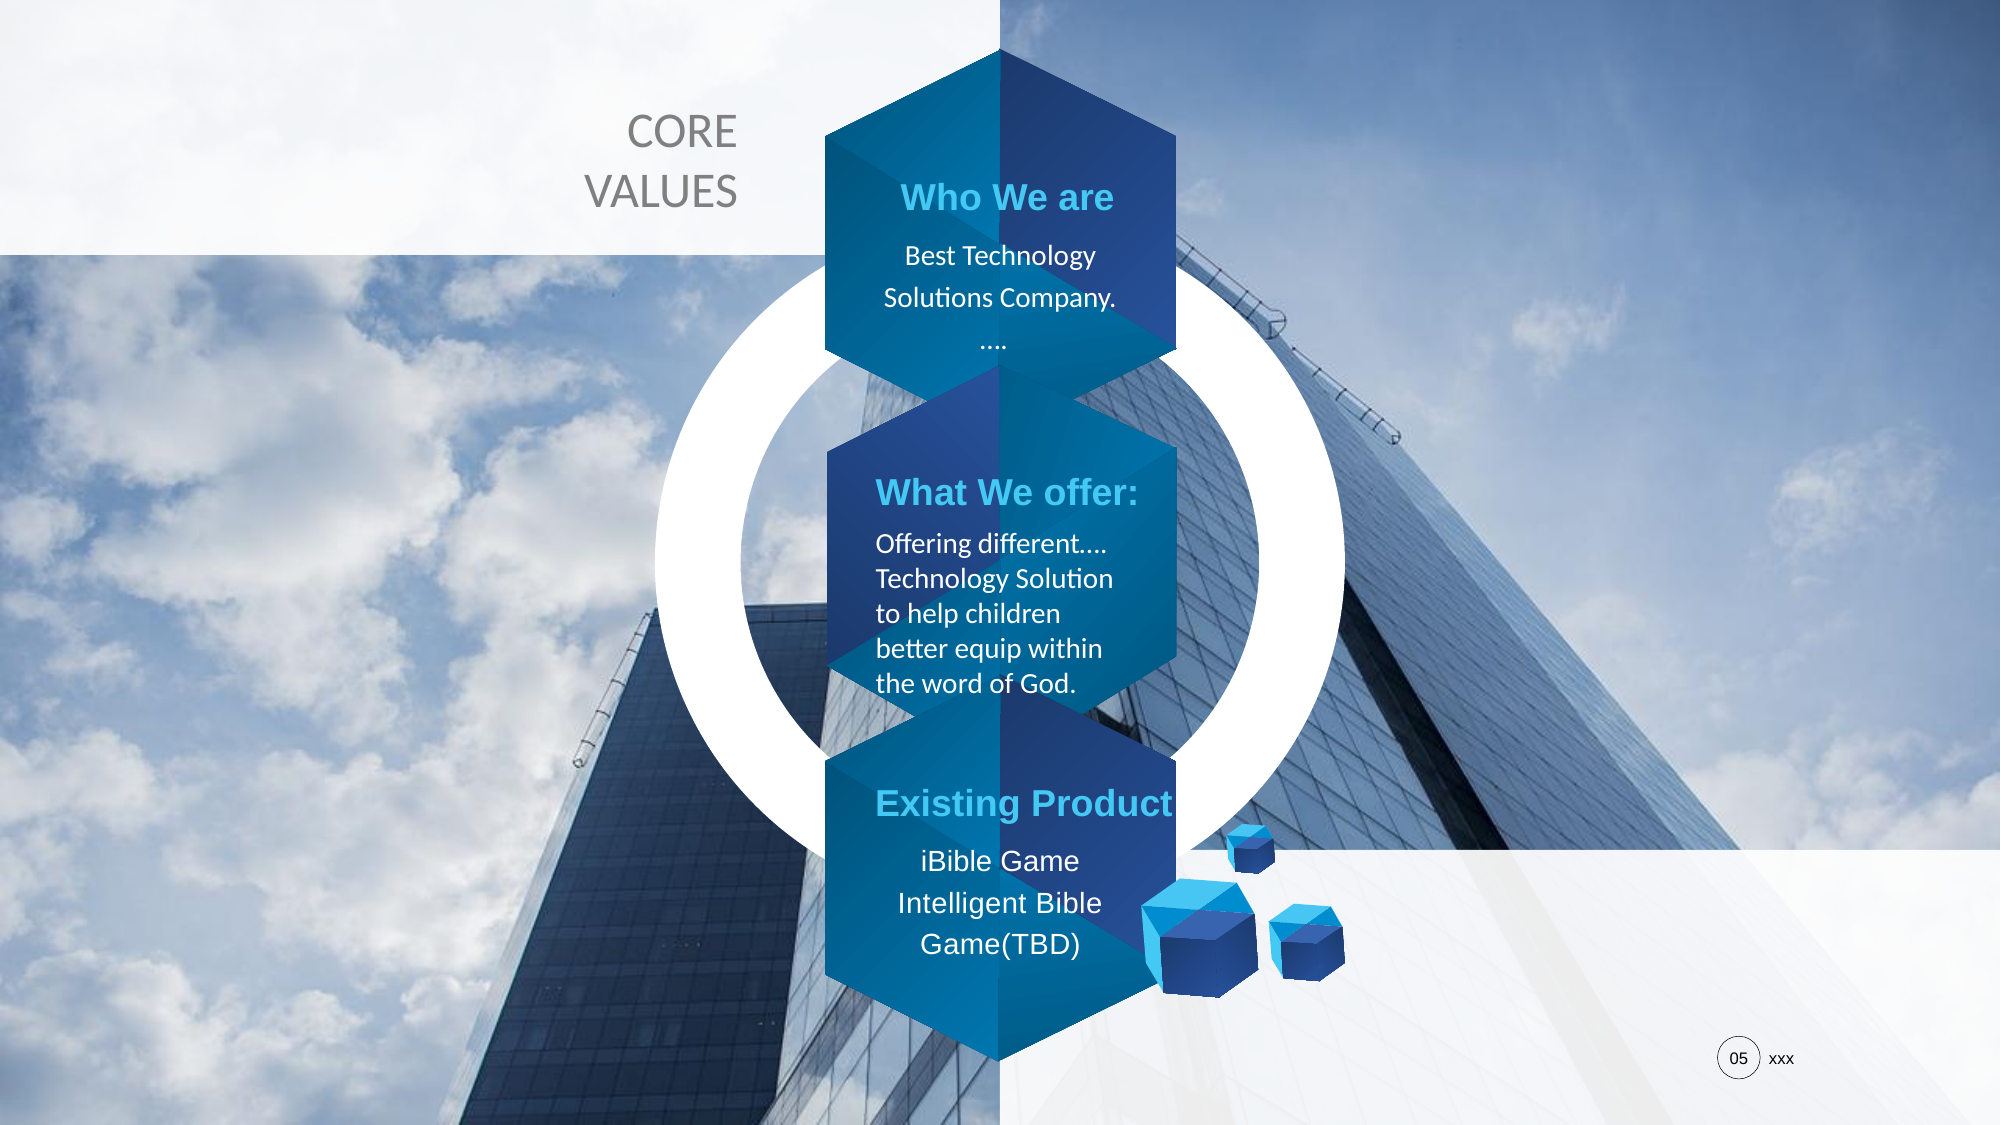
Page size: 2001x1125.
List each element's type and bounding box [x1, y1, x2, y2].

picture [0, 0, 2000, 1125]
text_box [826, 348, 1185, 772]
text_box [1226, 823, 1275, 875]
text_box [1269, 902, 1344, 982]
text_box [1142, 876, 1257, 999]
text_box [1717, 1035, 1795, 1080]
